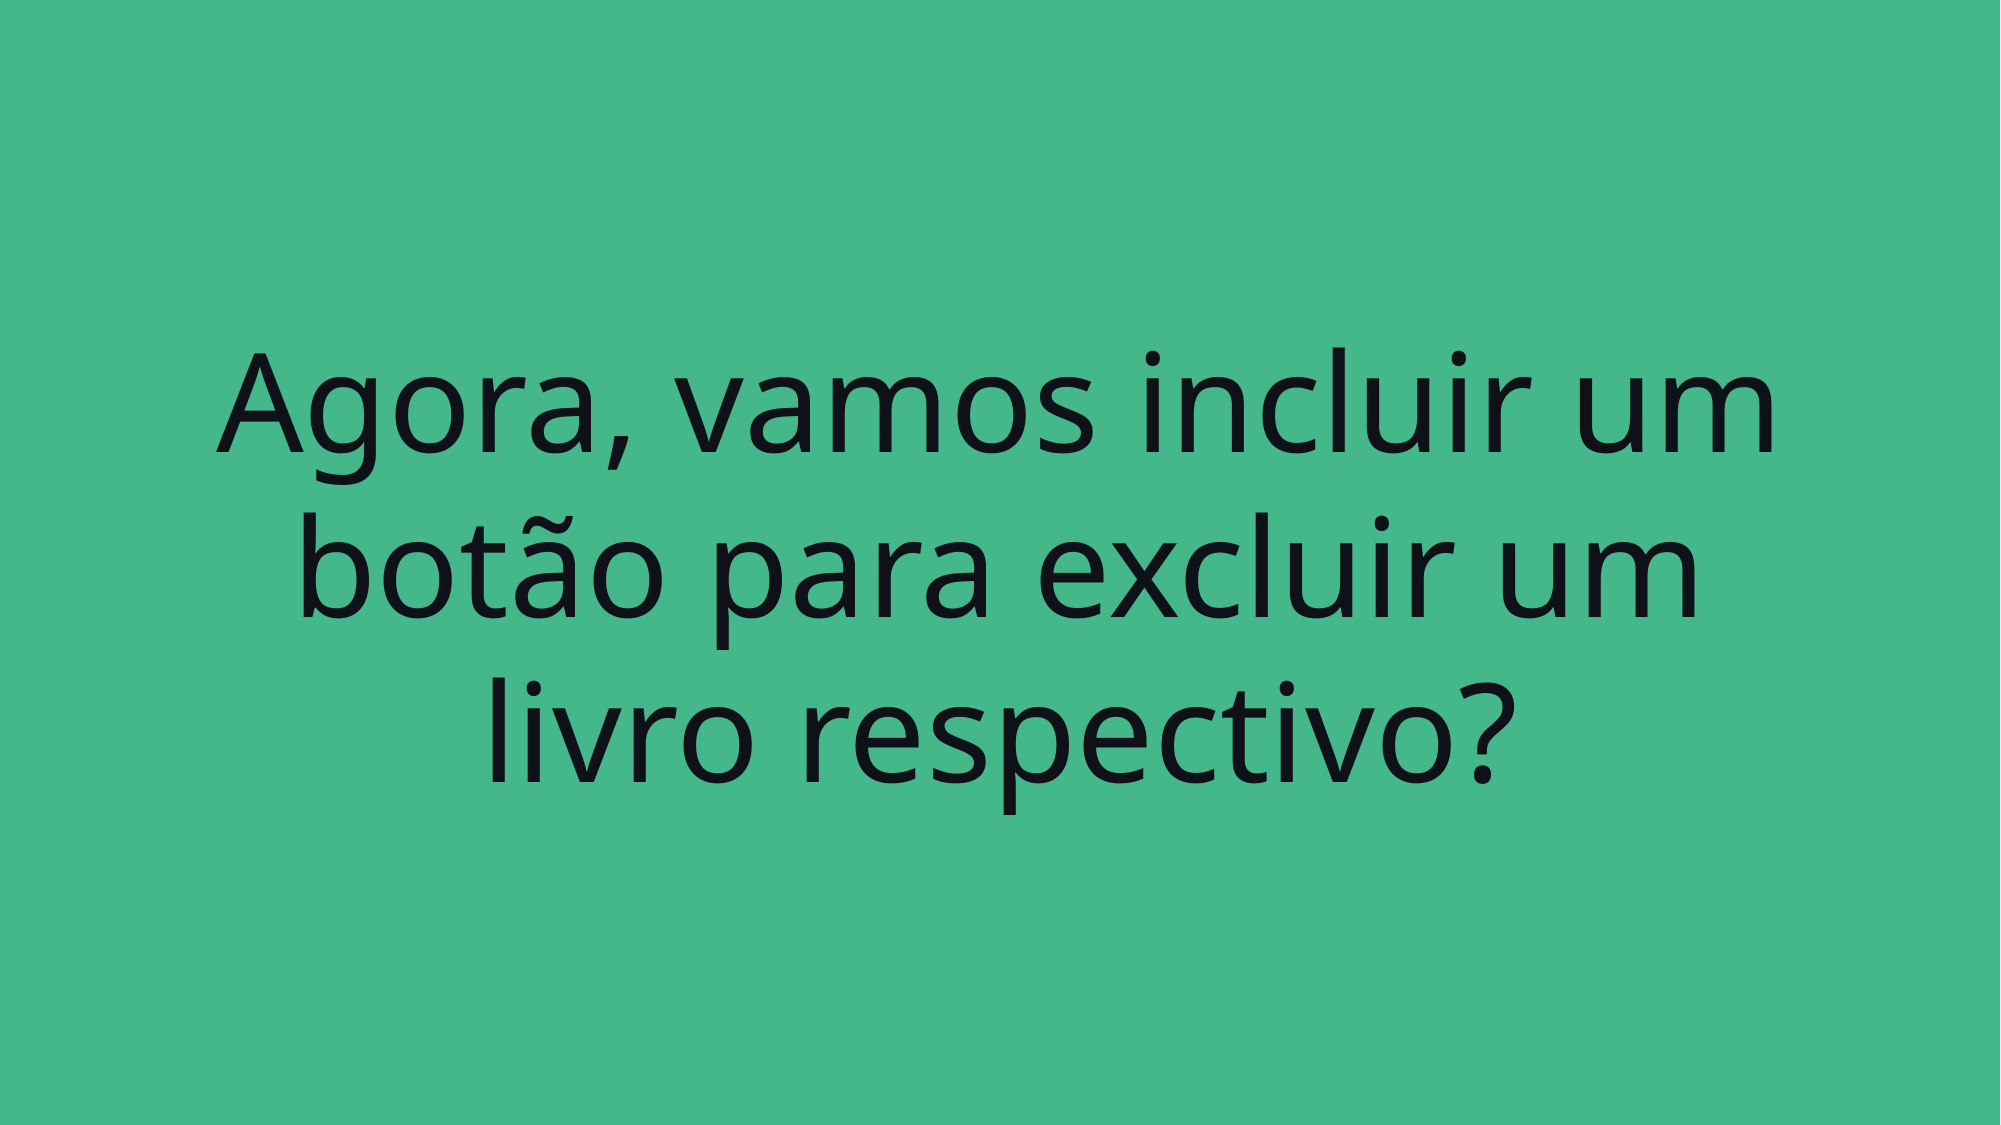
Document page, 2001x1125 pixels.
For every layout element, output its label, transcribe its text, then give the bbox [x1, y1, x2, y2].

text_box Agora, vamos incluir um botão para excluir um livro respectivo? [134, 307, 1866, 818]
